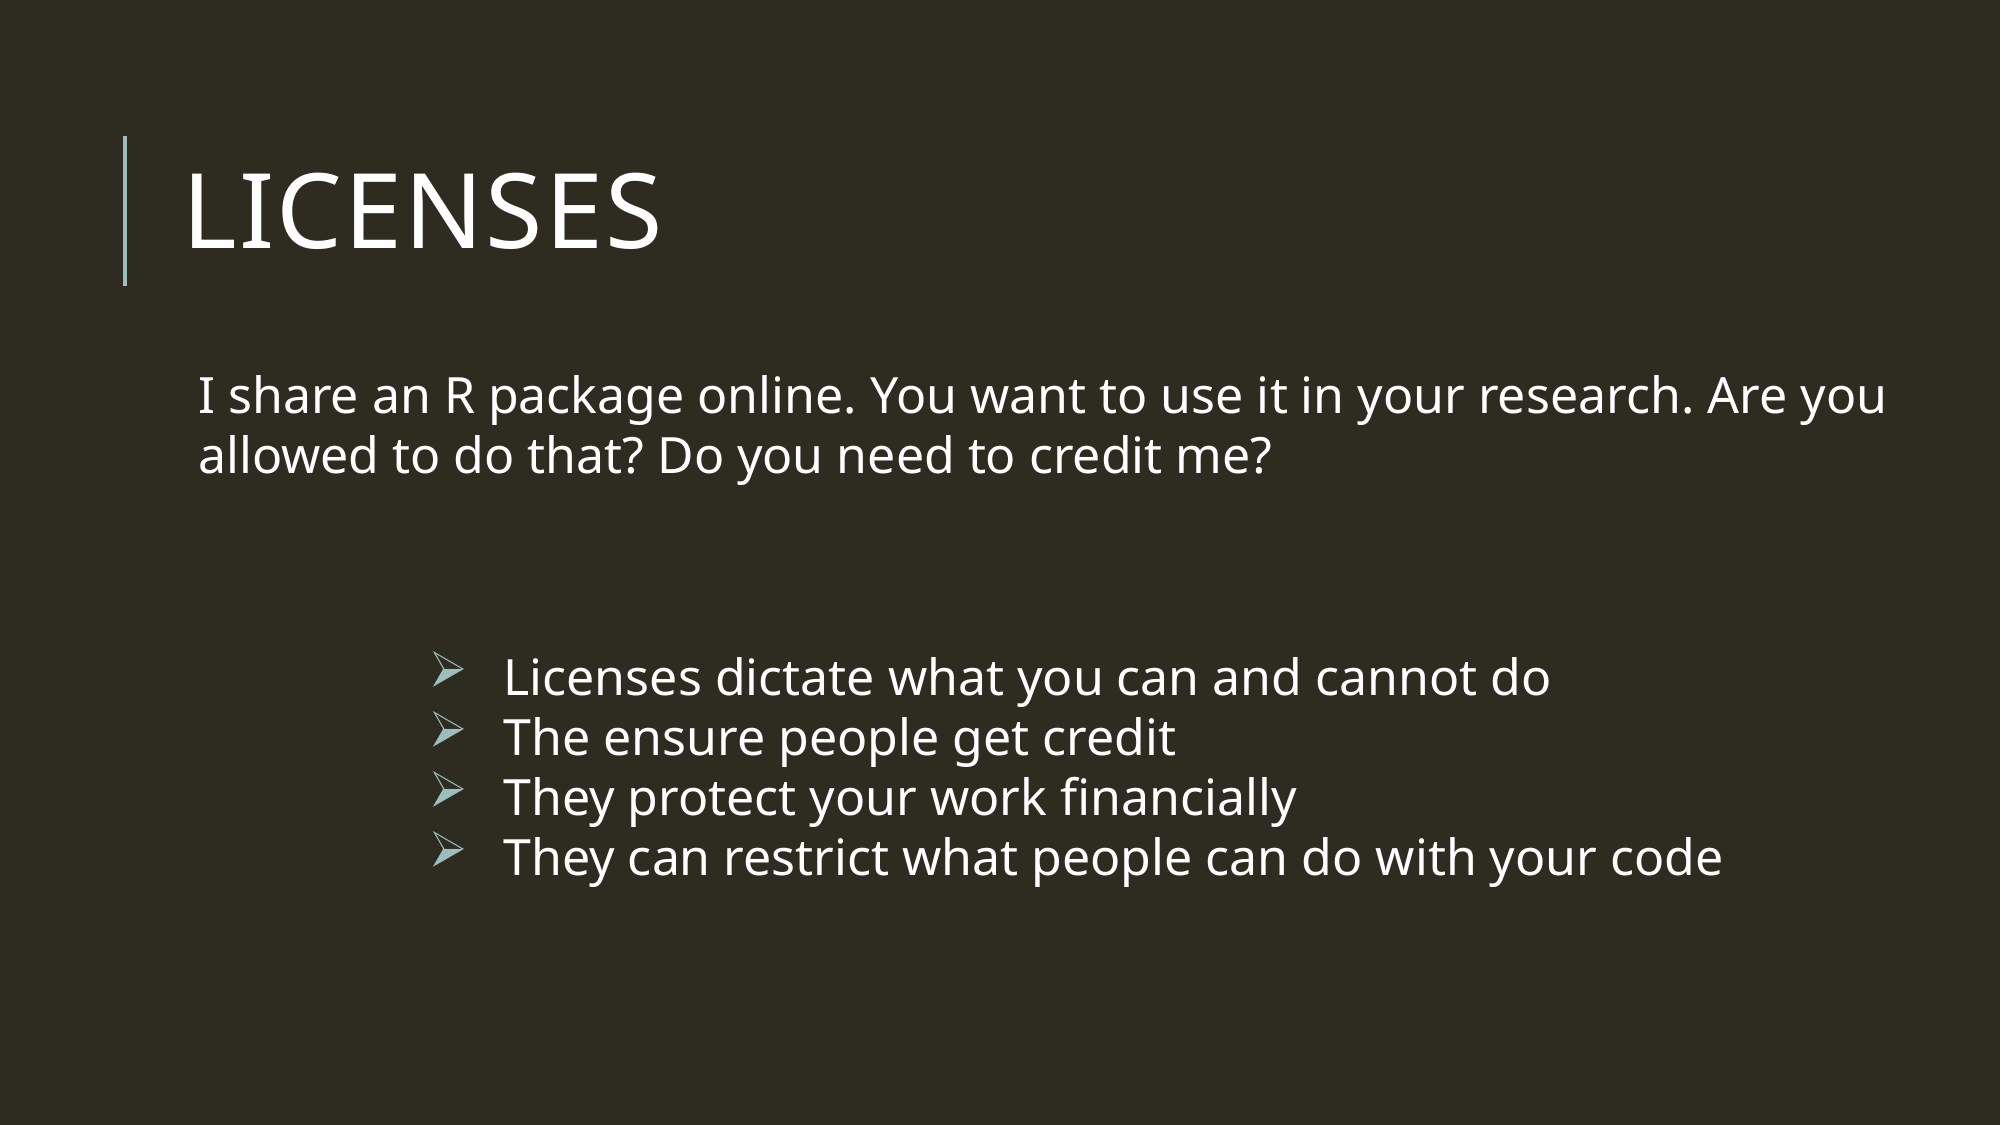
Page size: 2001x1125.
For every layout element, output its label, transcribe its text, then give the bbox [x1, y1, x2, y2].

text_box I share an R package online. You want to use it in your research. Are you allowed to do that? Do you need to credit me? [183, 356, 1926, 492]
text_box Licenses dictate what you can and cannot do The ensure people get credit They protect your work financially They can restrict what people can do with your code [413, 637, 1856, 953]
title Licenses [168, 96, 1763, 342]
